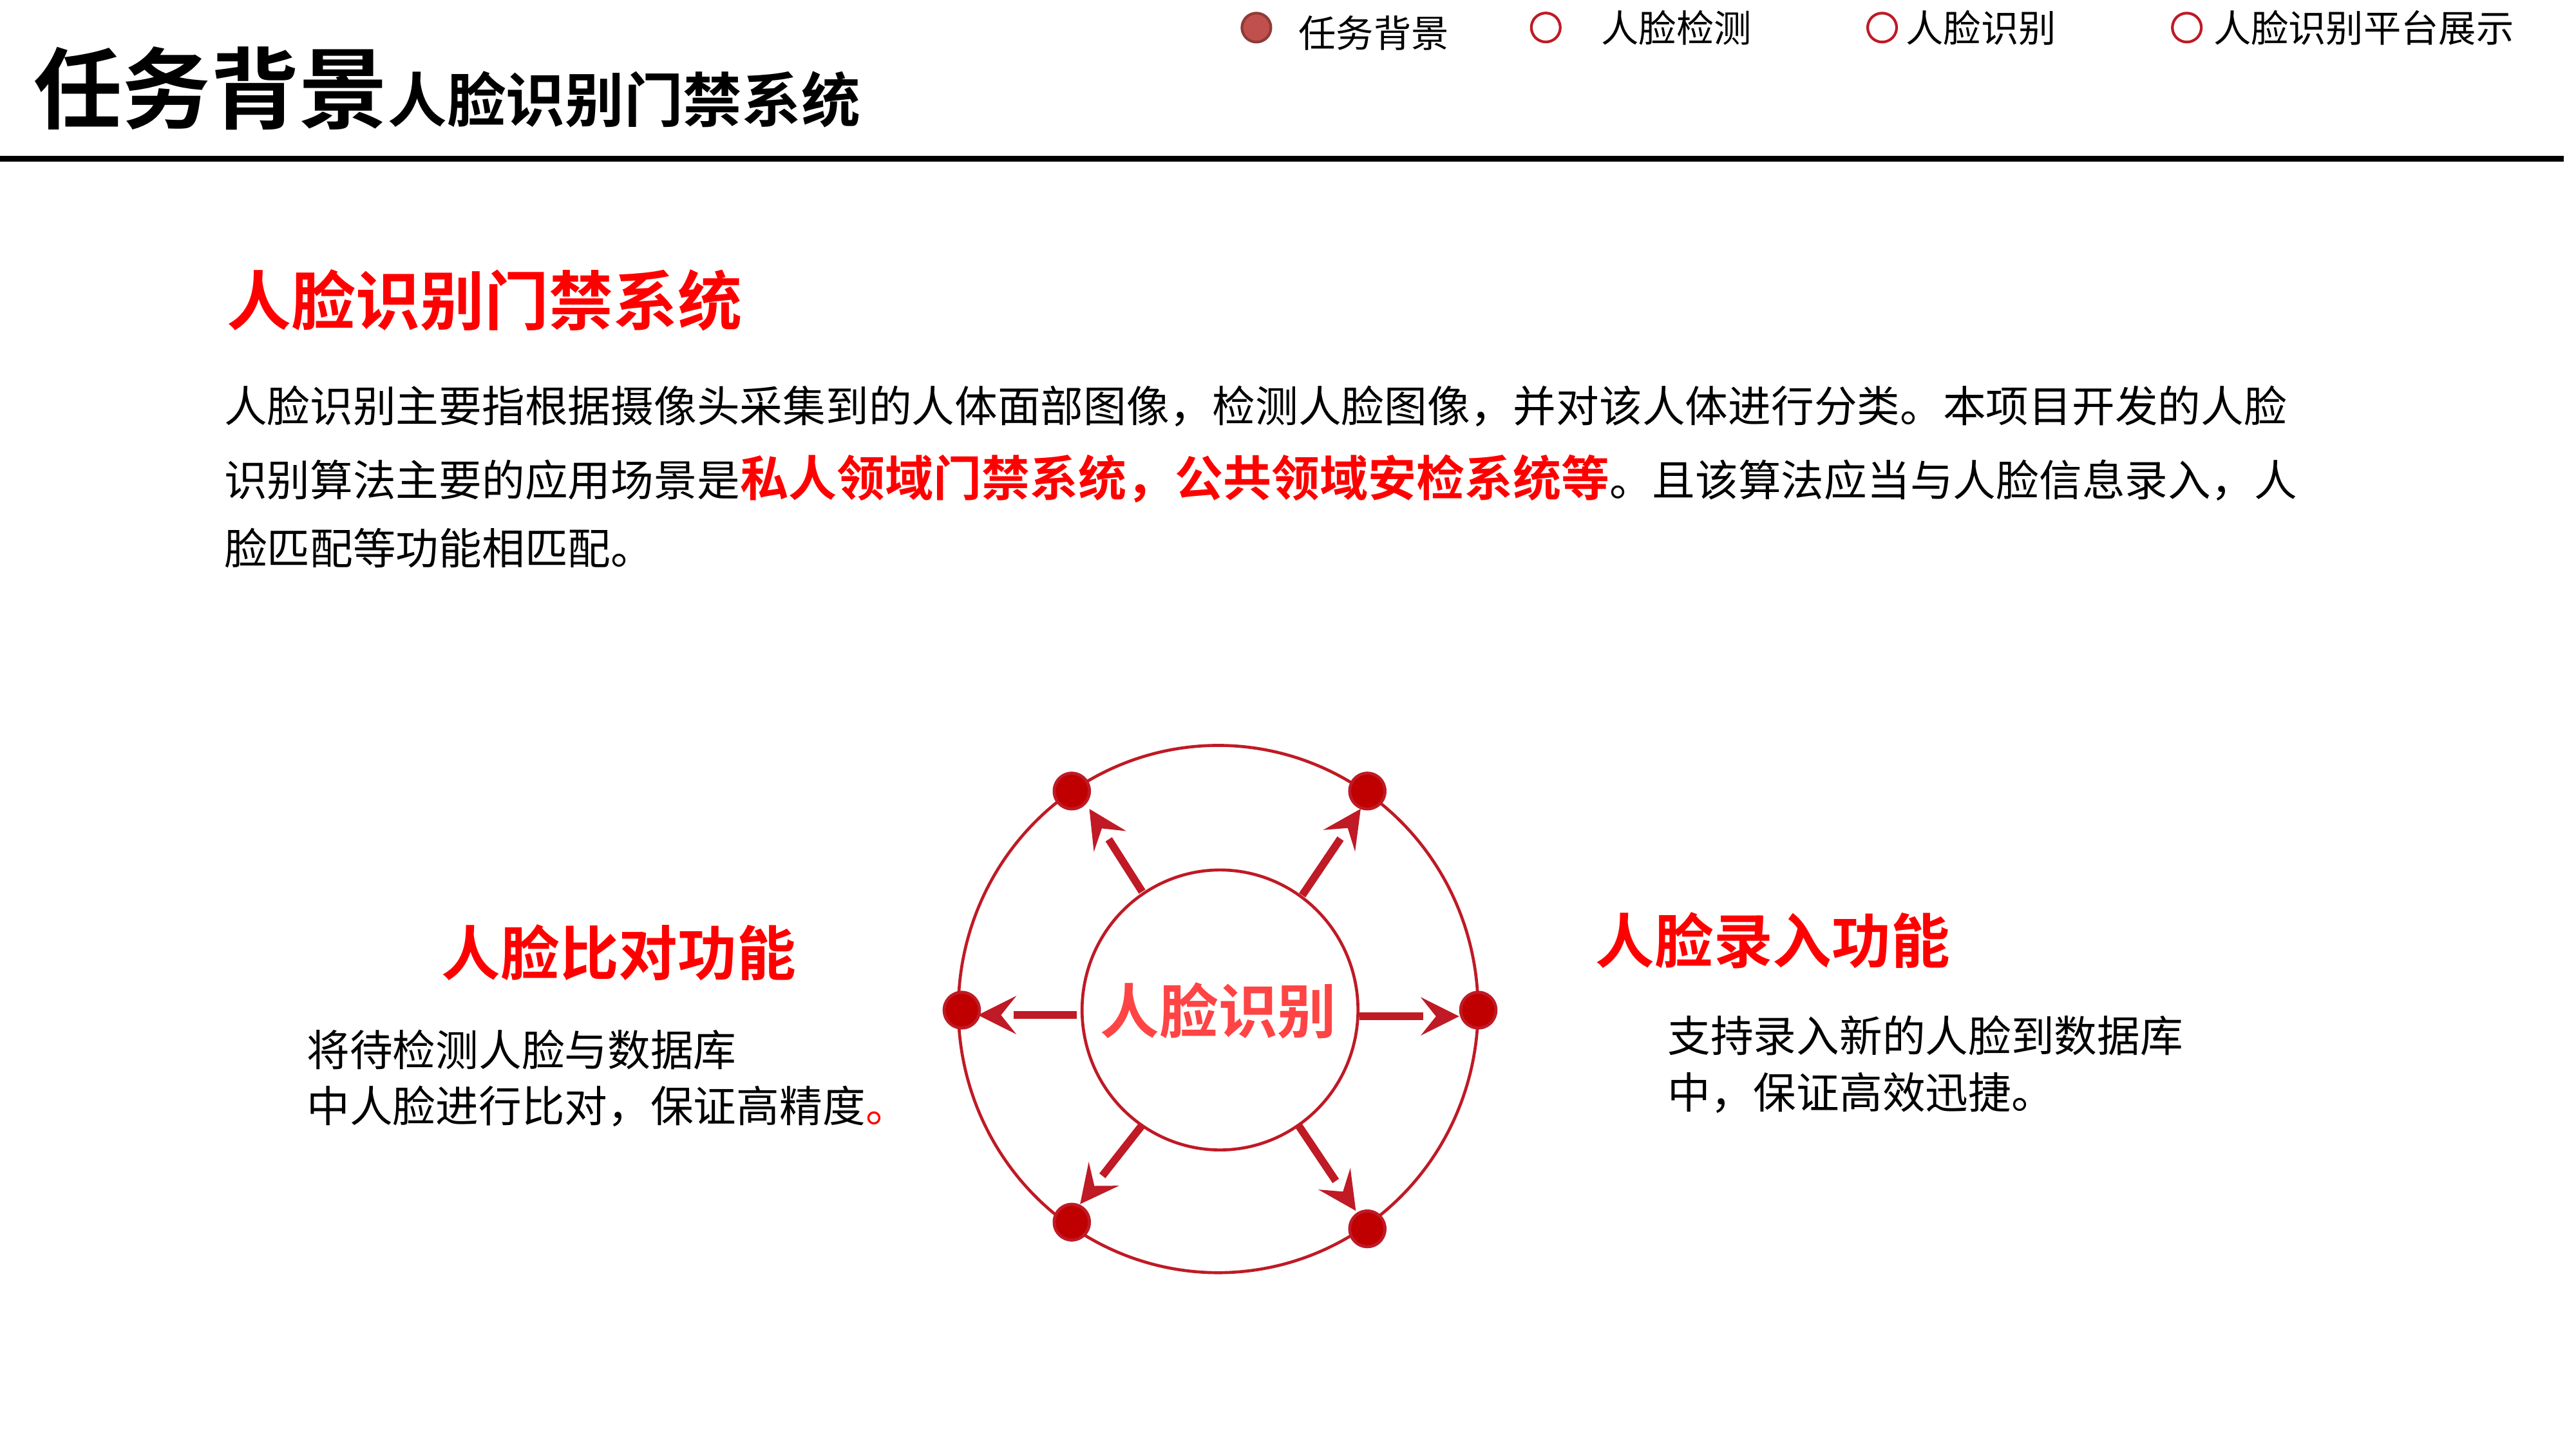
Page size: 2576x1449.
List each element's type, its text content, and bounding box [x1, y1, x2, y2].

text_box [2171, 12, 2203, 44]
text_box 任务背景 [1289, 5, 1472, 60]
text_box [297, 911, 911, 1137]
text_box 人脸识别 [1897, 0, 2113, 55]
text_box 任务背景人脸识别门禁系统 [24, 28, 1046, 144]
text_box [1586, 899, 2217, 1126]
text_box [214, 255, 2326, 580]
text_box [1530, 12, 1562, 44]
text_box 人脸识别平台展示 [2204, 0, 2576, 100]
text_box 人脸检测 [1591, 0, 1897, 55]
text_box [943, 745, 1497, 1273]
text_box [1866, 12, 1899, 44]
text_box [1240, 12, 1273, 44]
